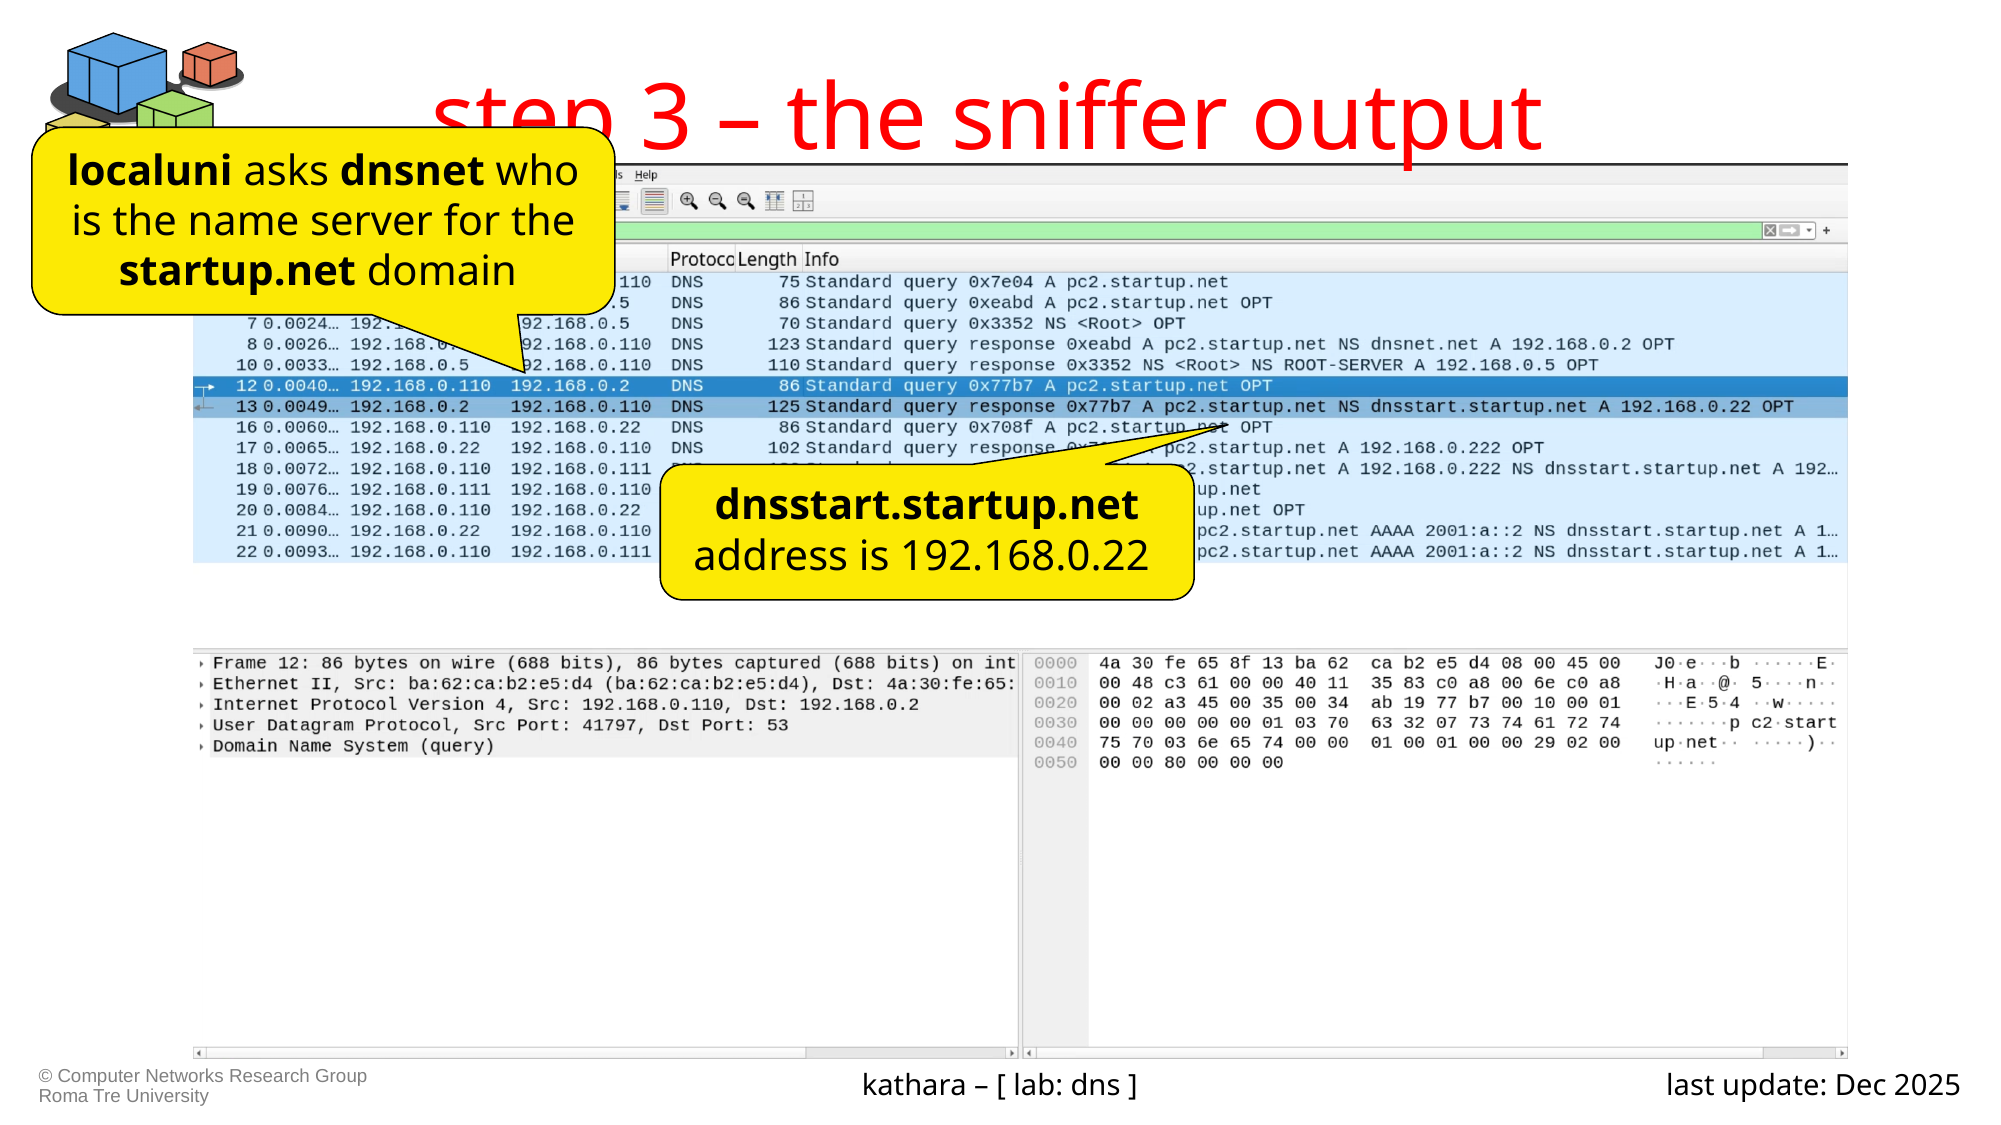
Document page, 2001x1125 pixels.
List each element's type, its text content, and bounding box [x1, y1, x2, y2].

picture [192, 163, 1849, 1059]
text_box localuni asks dnsnet who is the name server for the startup.net domain [31, 127, 615, 315]
title step 3 – the sniffer output [99, 19, 1900, 207]
picture [36, 32, 99, 141]
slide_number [1519, 1058, 1977, 1114]
footer kathara – [ lab: dns ] [511, 1065, 1489, 1114]
